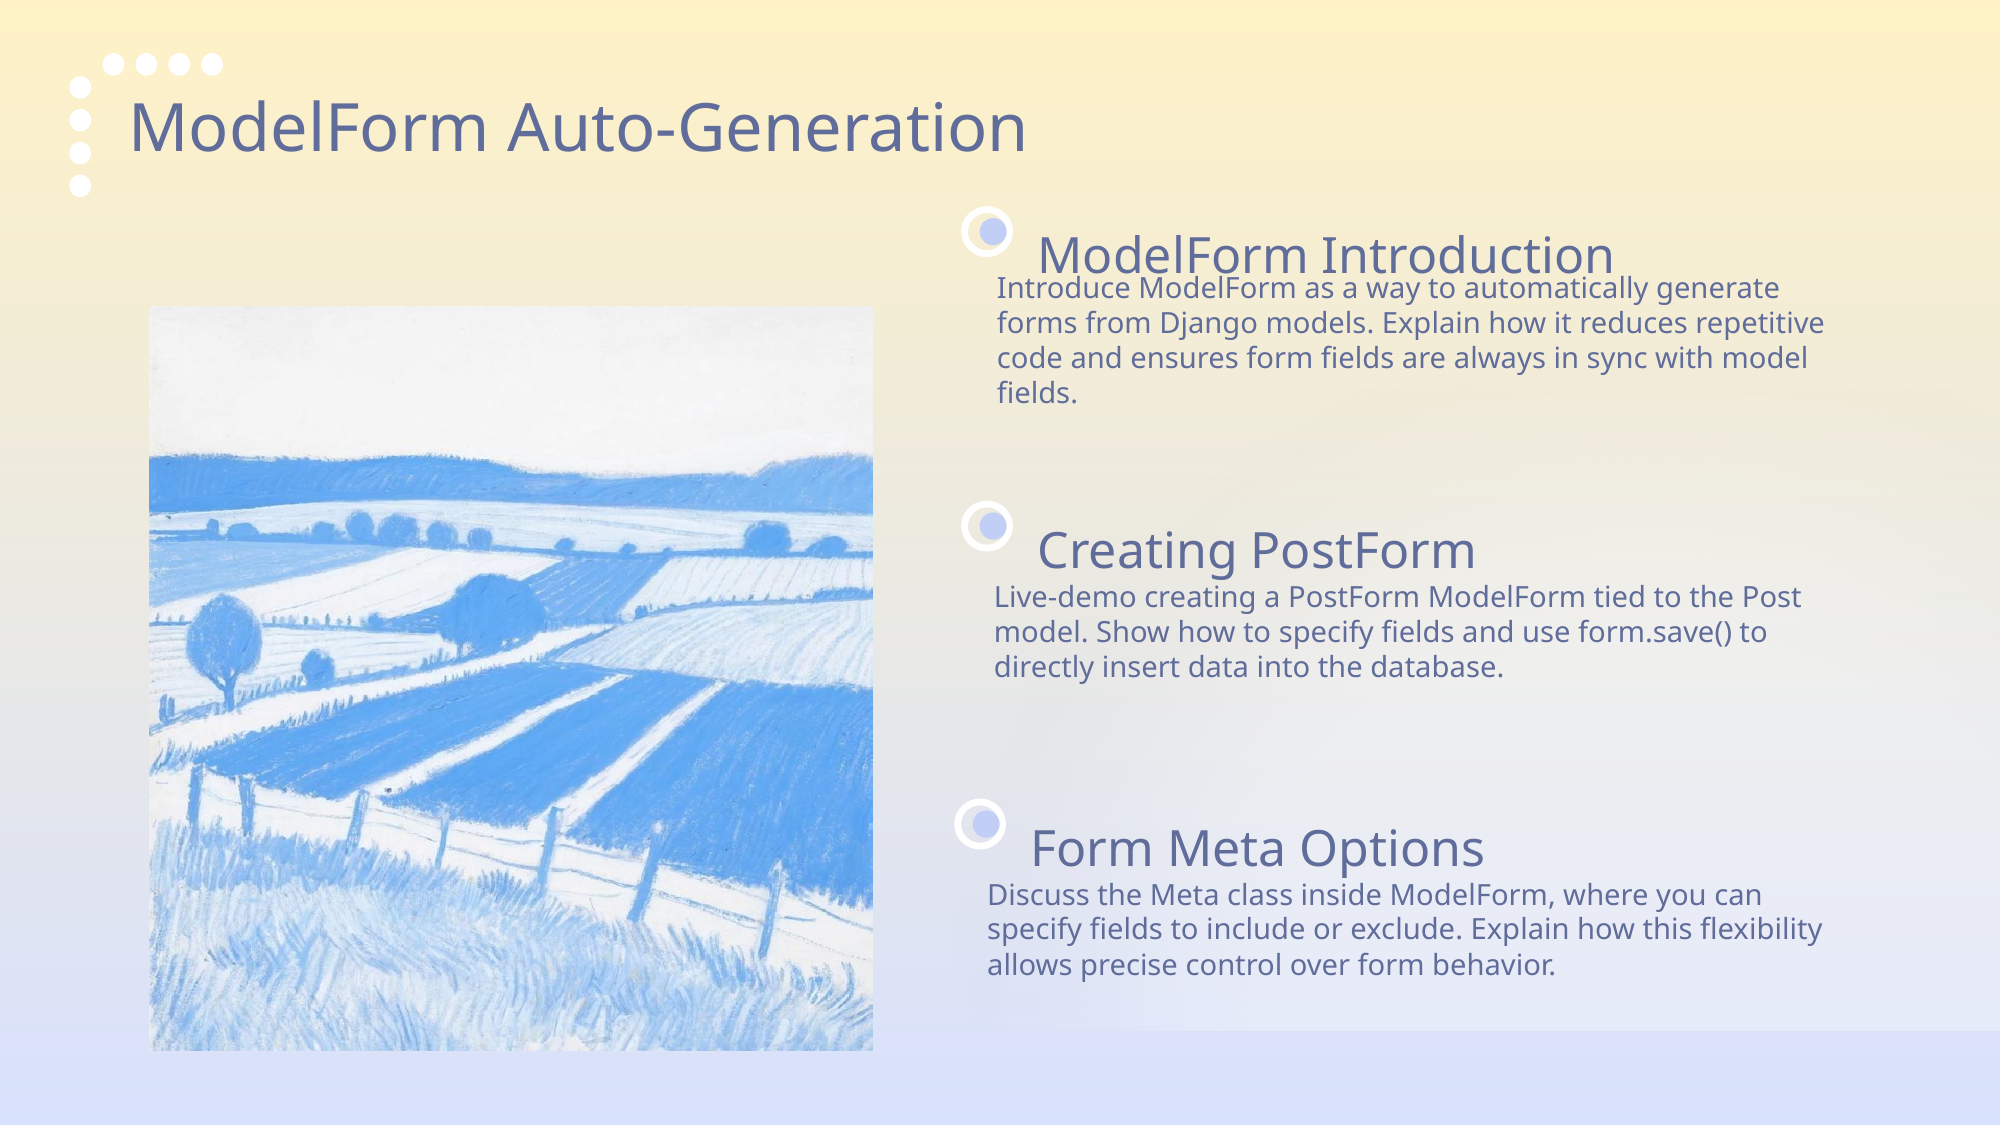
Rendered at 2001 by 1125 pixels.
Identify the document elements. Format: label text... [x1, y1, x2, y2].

text_box [69, 76, 92, 99]
picture [149, 306, 873, 1051]
text_box ModelForm Introduction [1022, 216, 1922, 286]
text_box Introduce ModelForm as a way to automatically generate forms from Django models. Explain how it reduces repetitive code and ensures form fields are always in sync with model fields. [981, 261, 1881, 286]
text_box [168, 53, 191, 76]
text_box [69, 109, 92, 132]
text_box [135, 53, 158, 76]
text_box [102, 53, 125, 76]
text_box ModelForm Auto-Generation [113, 77, 1871, 350]
text_box [69, 141, 92, 165]
text_box [964, 209, 1010, 254]
text_box [979, 217, 1007, 246]
picture [887, 286, 2000, 1031]
text_box [201, 53, 223, 76]
text_box [69, 174, 92, 198]
